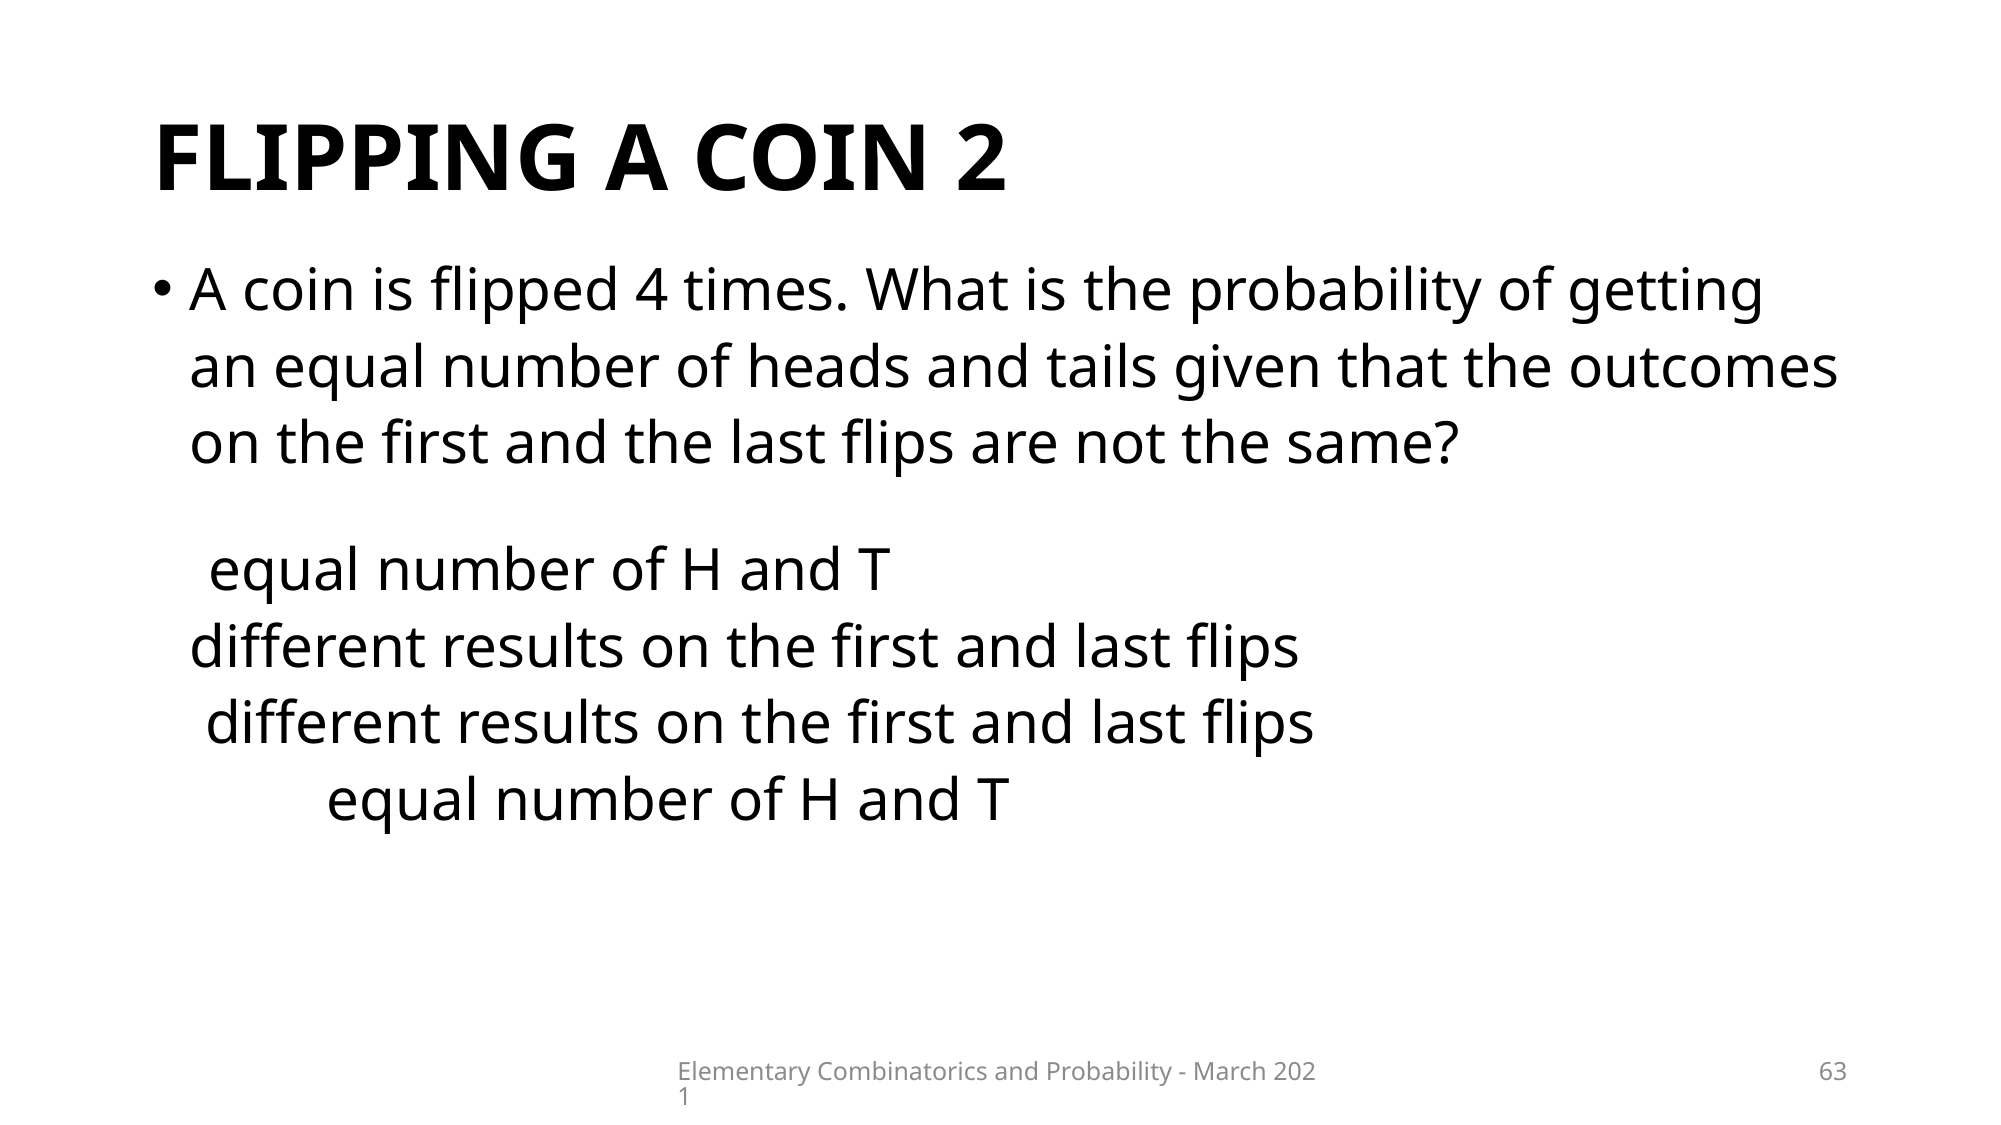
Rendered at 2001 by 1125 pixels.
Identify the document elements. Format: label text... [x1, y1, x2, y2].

title Flipping a coin 2 [137, 52, 1863, 270]
slide_number 63 [1412, 1042, 1863, 1103]
footer Elementary Combinatorics and Probability - March 2021 [662, 1042, 1338, 1103]
